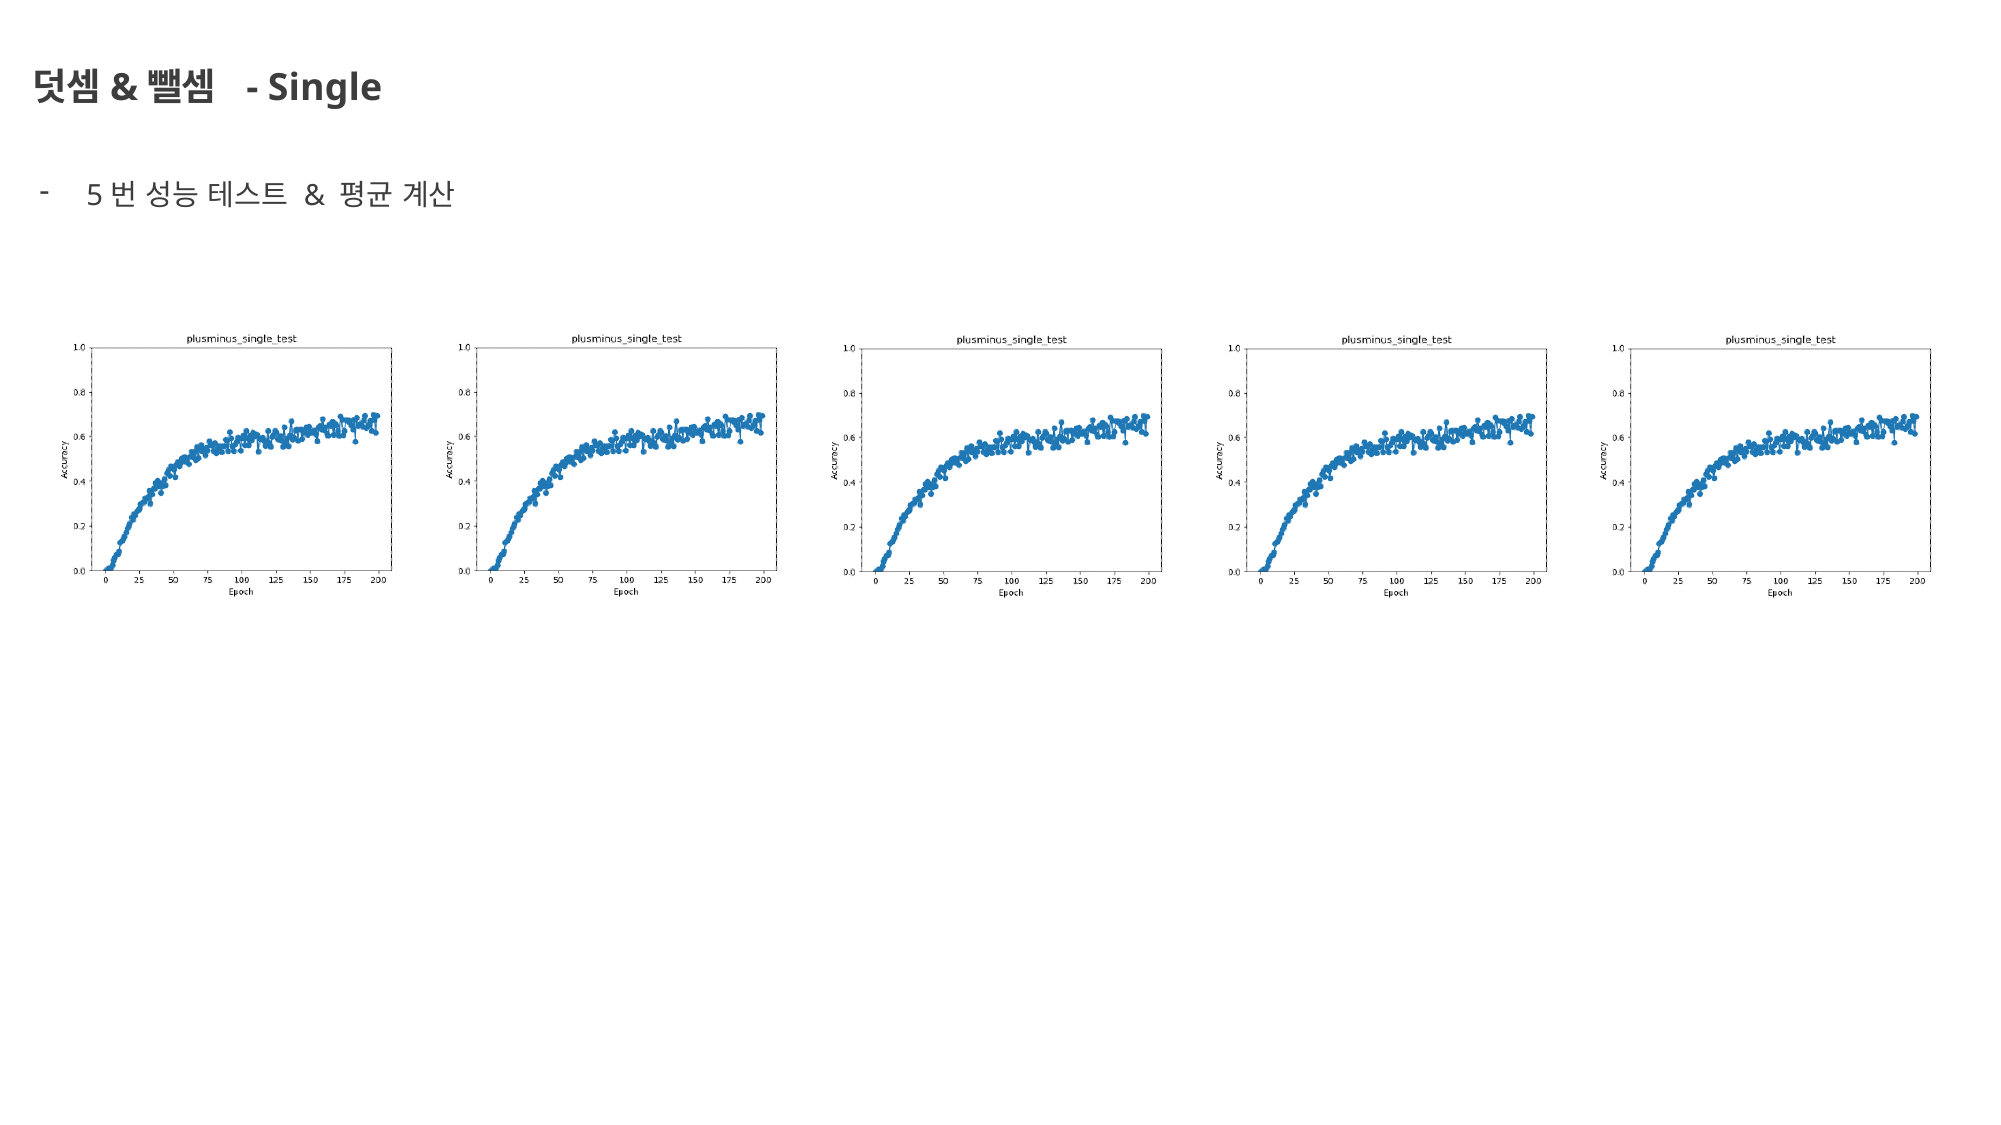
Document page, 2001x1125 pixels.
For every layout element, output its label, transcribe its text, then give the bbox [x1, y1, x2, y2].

text_box 덧셈&뺄셈 - Single [17, 33, 1968, 116]
picture [43, 312, 1968, 603]
text_box 5번 성능 테스트 & 평균 계산 [24, 151, 1950, 220]
